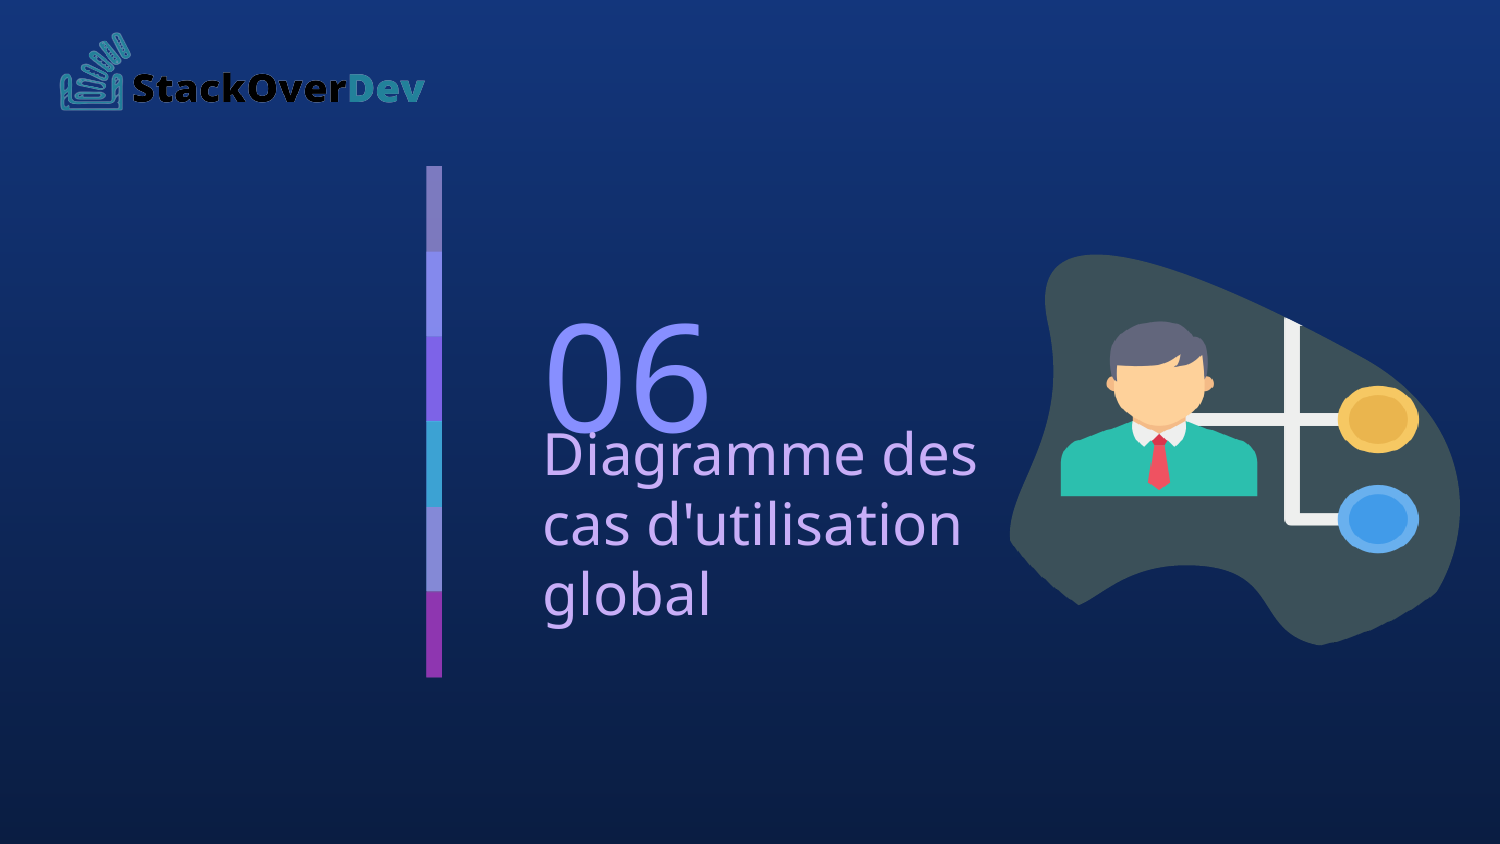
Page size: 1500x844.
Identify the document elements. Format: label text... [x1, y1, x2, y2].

picture [43, 25, 433, 126]
title Diagramme des cas d'utilisation global [527, 472, 1004, 573]
title 06 [527, 271, 790, 472]
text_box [1009, 253, 1461, 649]
